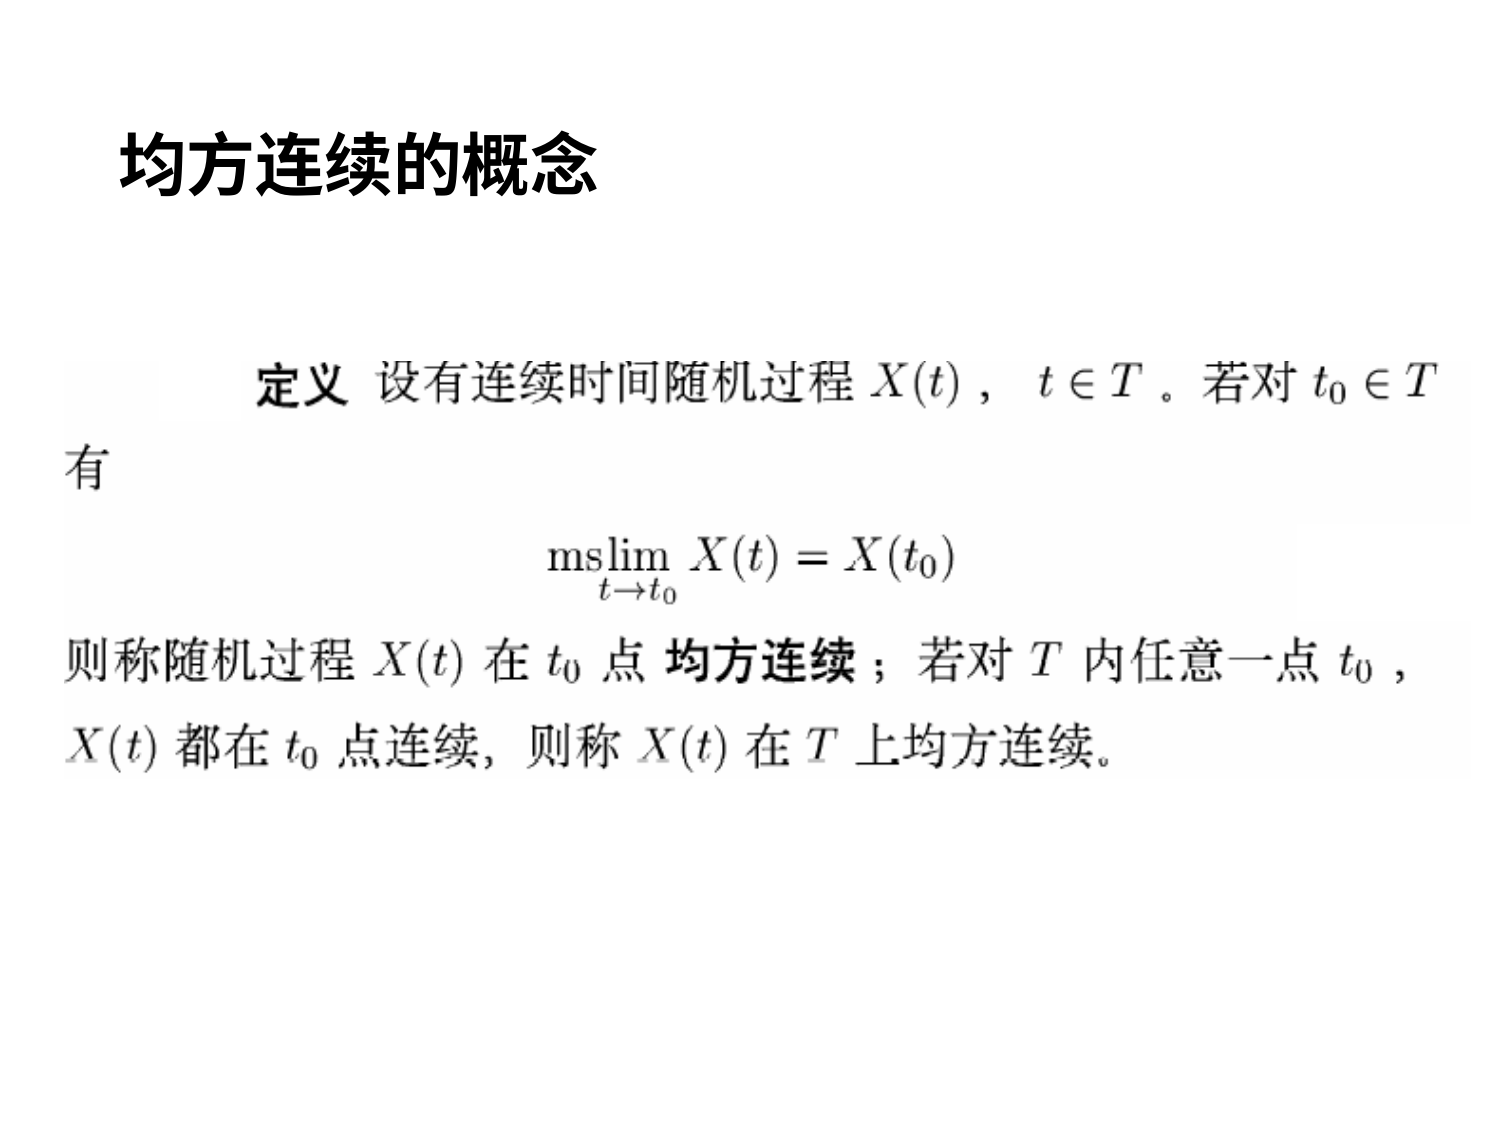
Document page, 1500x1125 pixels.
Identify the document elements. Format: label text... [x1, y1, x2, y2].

title 均方连续的概念 [103, 59, 1397, 278]
picture [64, 361, 1471, 779]
